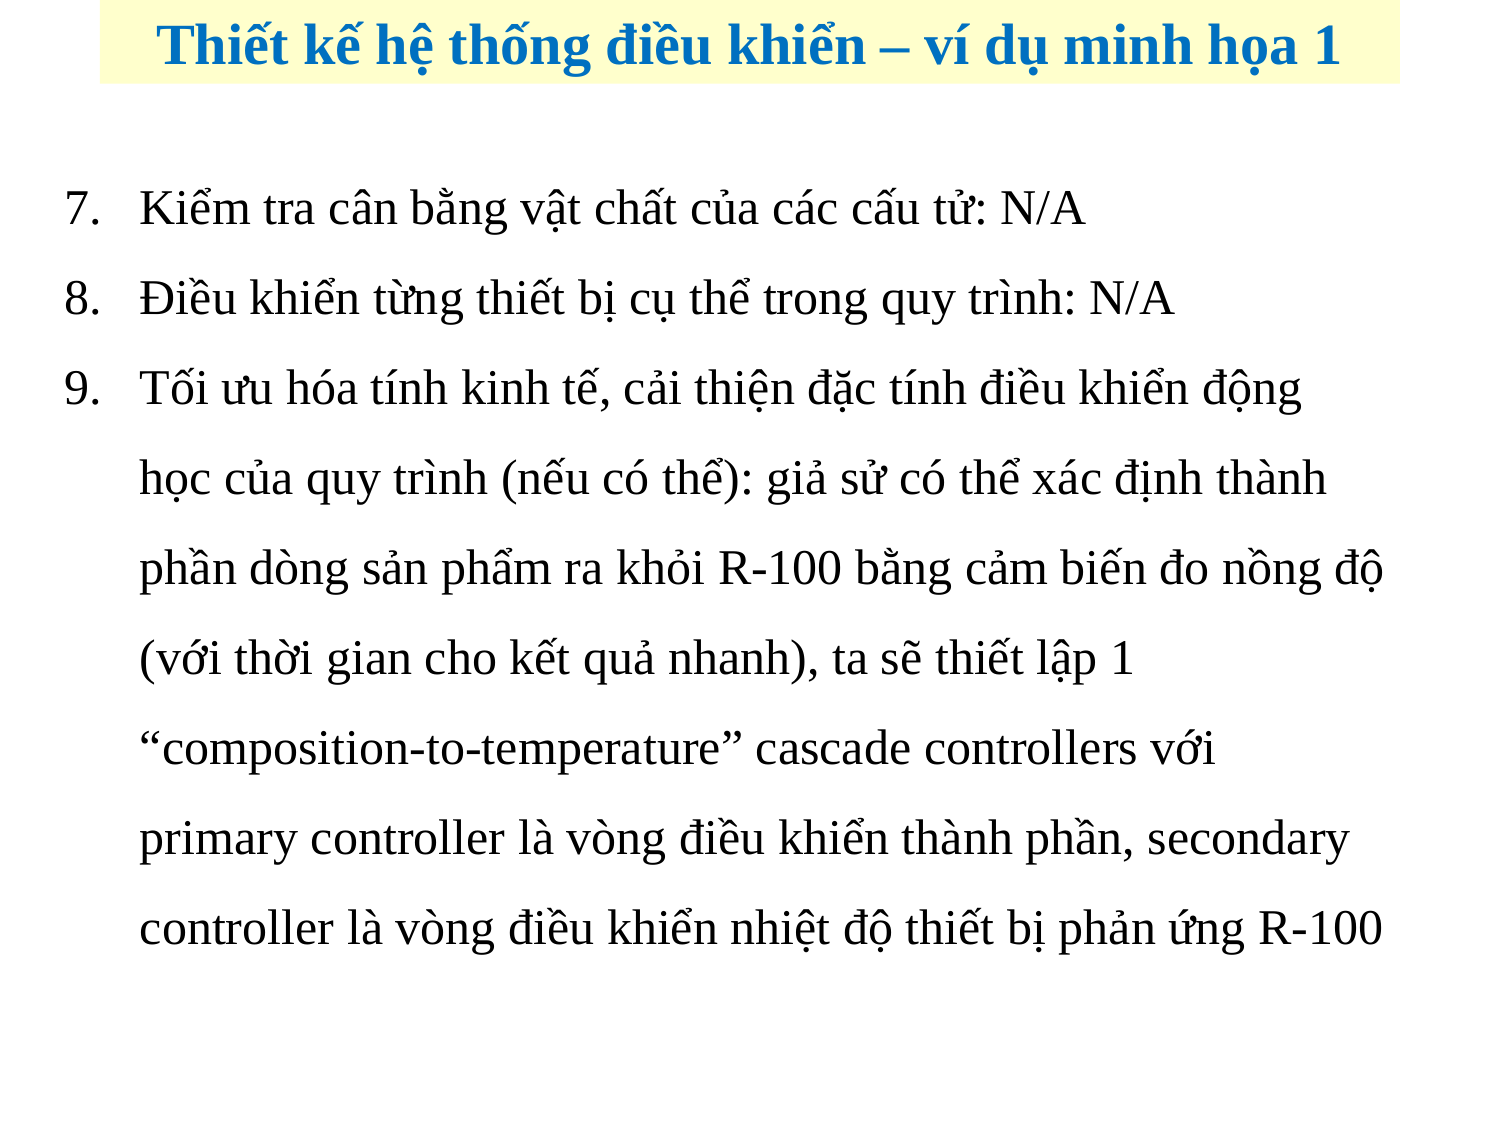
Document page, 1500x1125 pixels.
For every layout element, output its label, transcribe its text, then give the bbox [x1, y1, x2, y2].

text_box Thiết kế hệ thống điều khiển – ví dụ minh họa 1 [99, 0, 1400, 84]
text_box Kiểm tra cân bằng vật chất của các cấu tử: N/A Điều khiển từng thiết bị cụ thể trong quy trình: N/A Tối ưu hóa tính kinh tế, cải thiện đặc tính điều khiển động học của quy trình (nếu có thể): giả sử có thể xác định thành phần dòng sản phẩm ra khỏi R-100 bằng cảm biến đo nồng độ (với thời gian cho kết quả nhanh), ta sẽ thiết lập 1 “composition-to-temperature” cascade controllers với primary controller là vòng điều khiển thành phần, secondary controller là vòng điều khiển nhiệt độ thiết bị phản ứng R-100 [49, 137, 1400, 1053]
